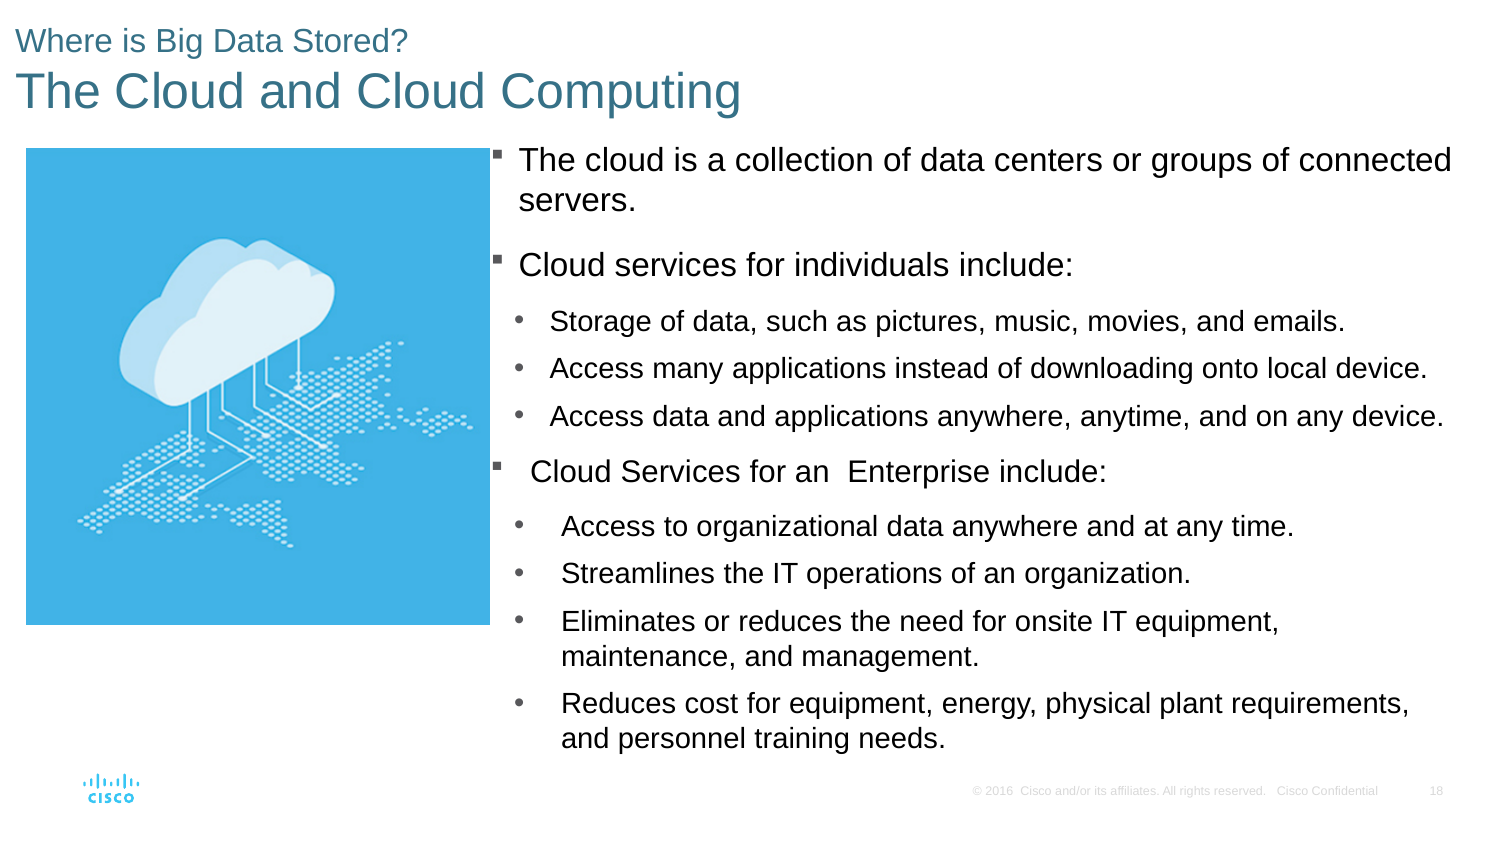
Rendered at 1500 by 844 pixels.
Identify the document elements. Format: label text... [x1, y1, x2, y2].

picture [26, 148, 490, 625]
title Where is Big Data Stored? The Cloud and Cloud Computing [0, 6, 1500, 131]
list The cloud is a collection of data centers or groups of connected servers. Cloud services for individuals include: Storage of data, such as pictures, music, movies, and emails. Access many applications instead of downloading onto local device. Access data and applications anywhere, anytime, and on any device. Cloud Services for an Enterprise include: Access to organizational data anywhere and at any time. Streamlines the IT operations of an organization. Eliminates or reduces the need for onsite IT equipment, maintenance, and management. Reduces cost for equipment, energy, physical plant requirements, and personnel training needs. [475, 131, 1492, 718]
